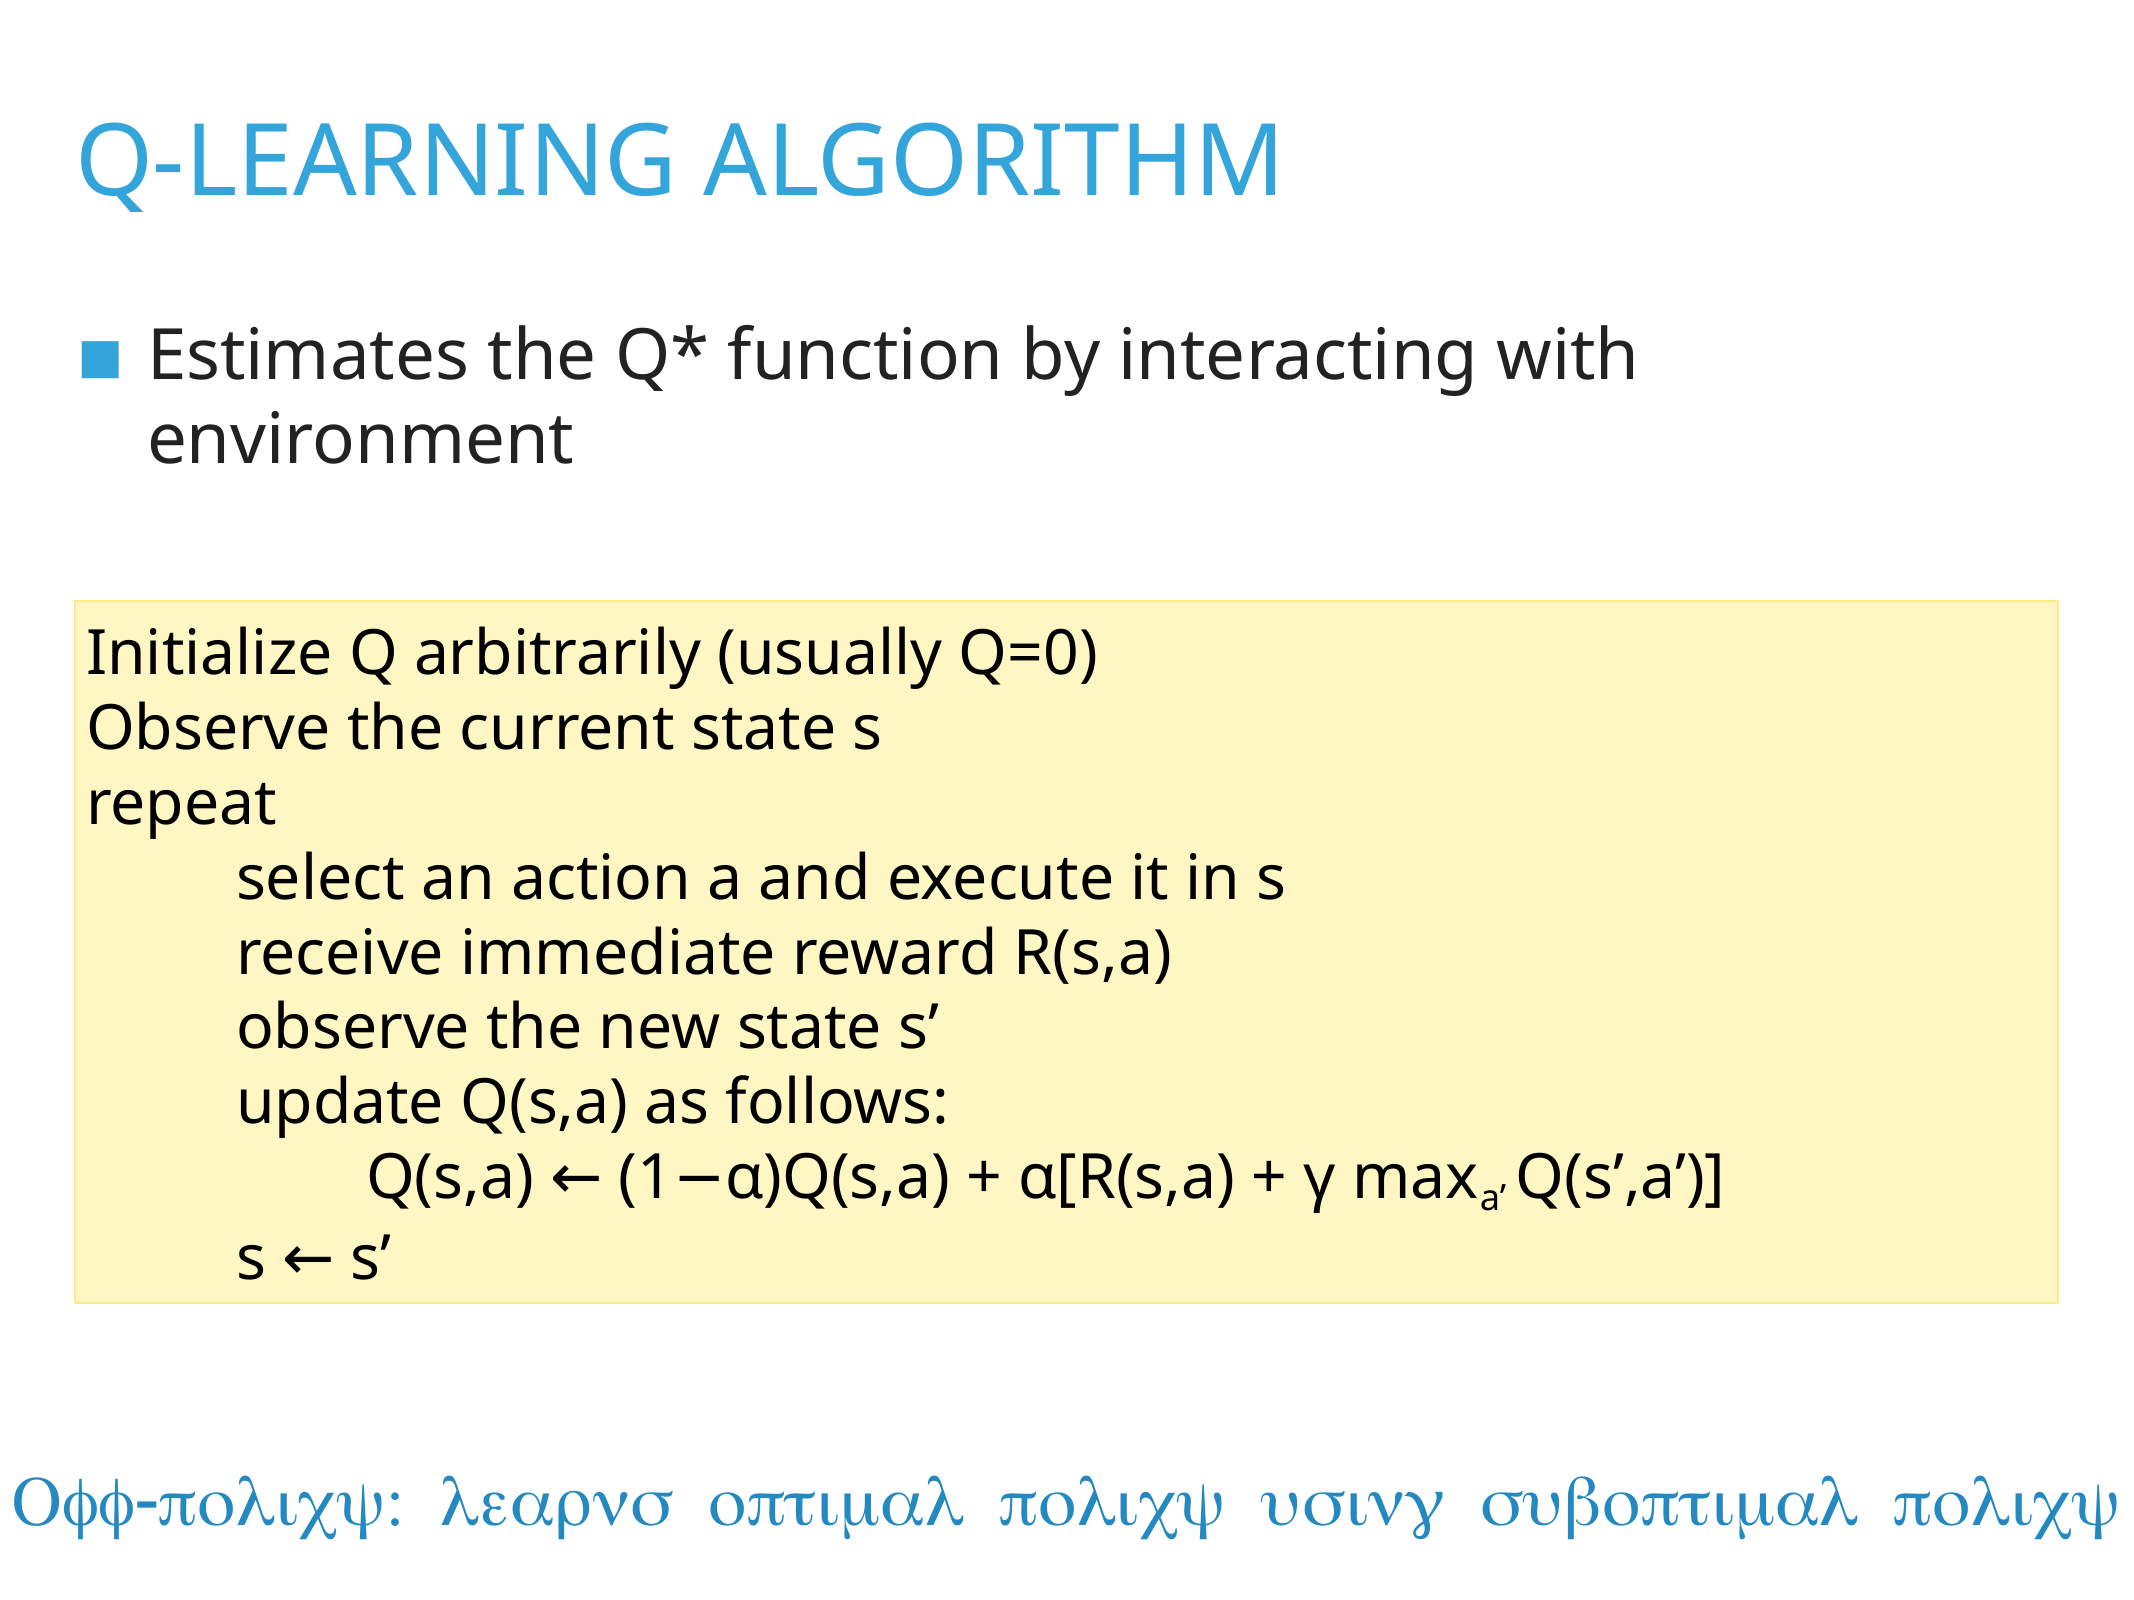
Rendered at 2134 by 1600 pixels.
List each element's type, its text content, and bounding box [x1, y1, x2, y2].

text_box Initialize Q arbitrarily (usually Q=0) Observe the current state s repeat select an action a and execute it in s receive immediate reward R(s,a) observe the new state s’ update Q(s,a) as follows: Q(s,a) ← (1−α)Q(s,a) + α[R(s,a) + γ maxa’ Q(s’,a’)] s ← s’ [75, 601, 2058, 1303]
text_box Estimates the Q* function by interacting with environment [66, 299, 2067, 604]
text_box Q-learning Algorithm [66, 110, 2067, 230]
text_box Off-policy: learns optimal policy using suboptimal policy [0, 1444, 2133, 1551]
